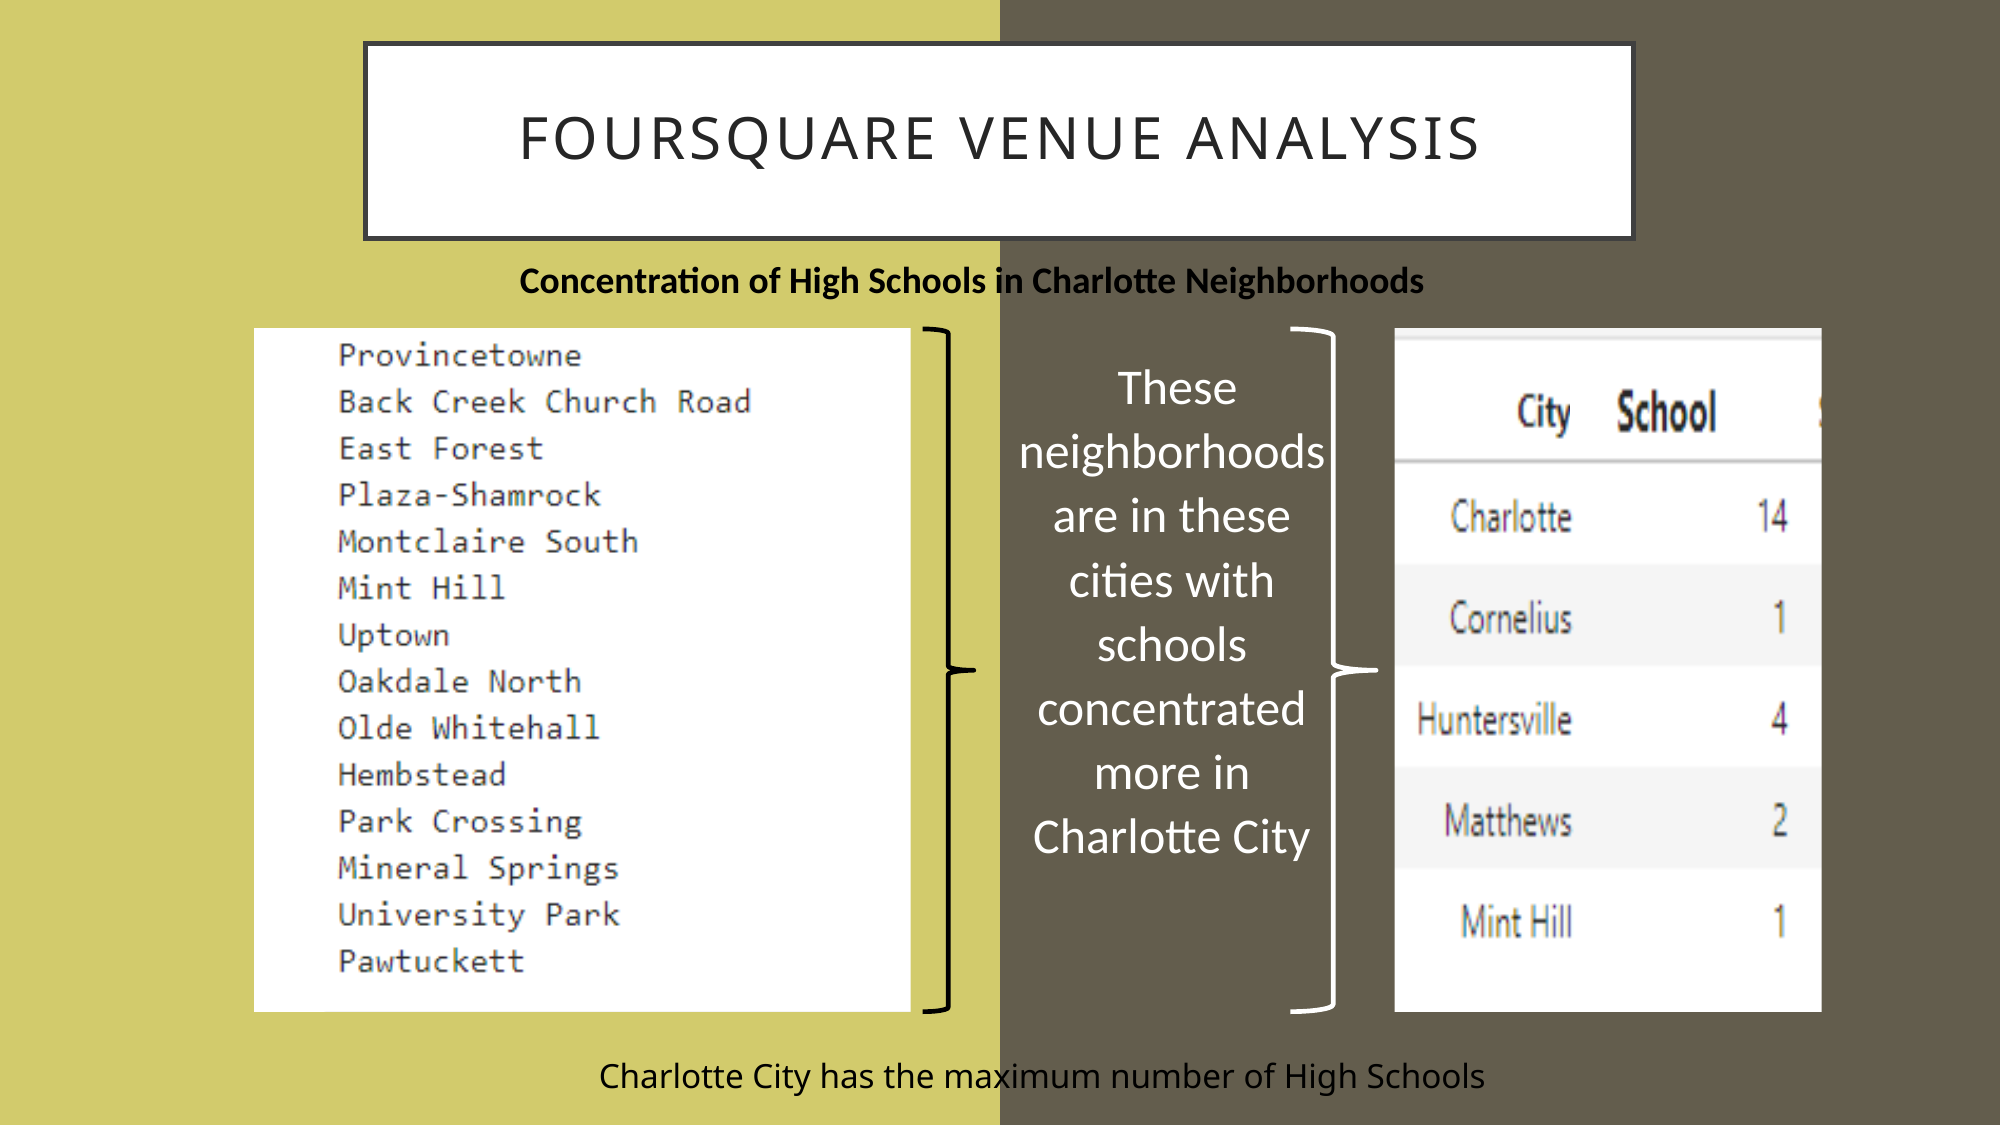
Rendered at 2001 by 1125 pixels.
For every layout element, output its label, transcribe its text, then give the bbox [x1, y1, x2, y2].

text_box Concentration of High Schools in Charlotte Neighborhoods [189, 242, 1757, 309]
text_box [1290, 328, 1334, 342]
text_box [1394, 328, 1822, 1012]
text_box These neighborhoods are in these cities with schools concentrated more in Charlotte City [992, 342, 1352, 1012]
text_box Charlotte City has the maximum number of High Schools [584, 1047, 1503, 1103]
picture [254, 328, 911, 1012]
text_box [1352, 668, 1377, 673]
text_box [922, 328, 975, 1013]
title FOURSQUARE VENUE ANALYSIS [363, 41, 1636, 241]
